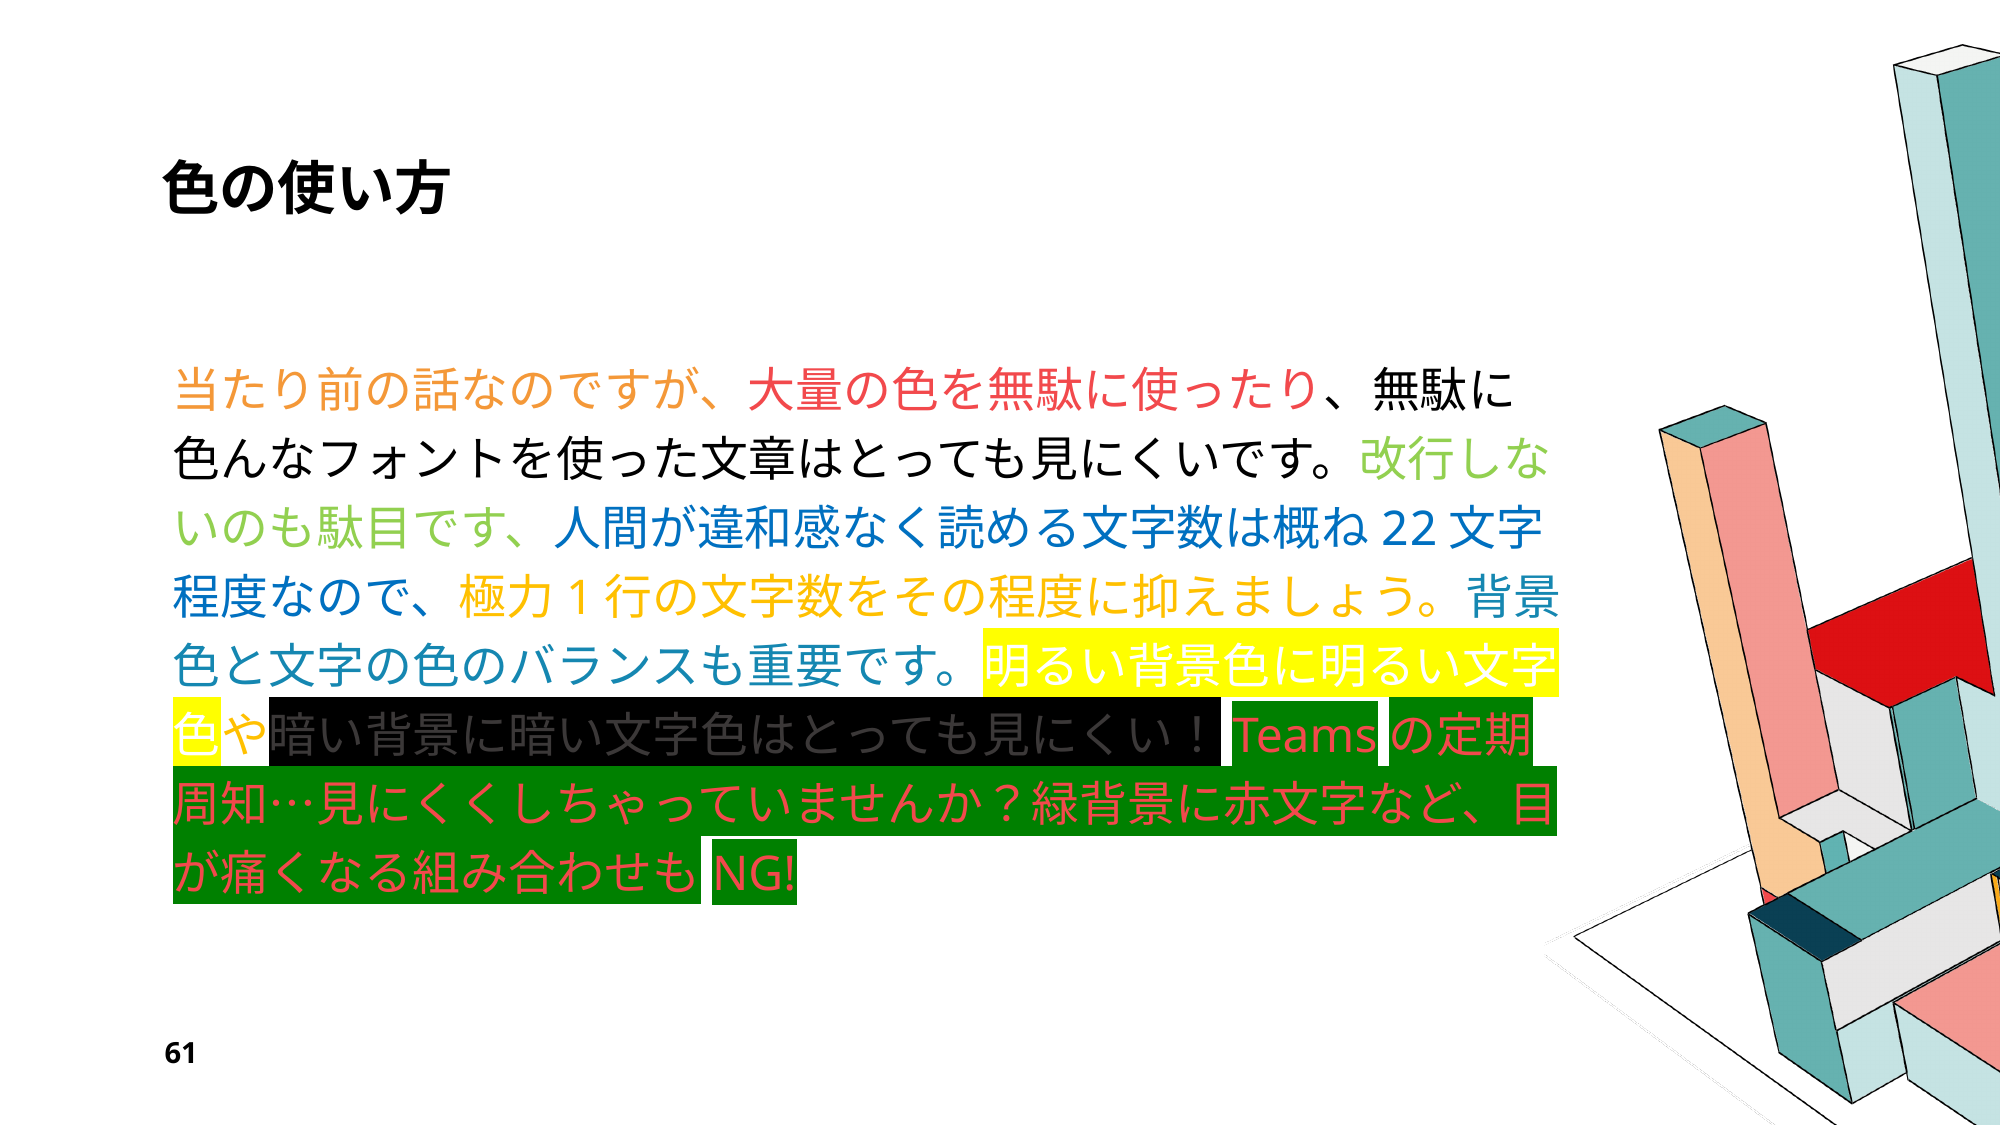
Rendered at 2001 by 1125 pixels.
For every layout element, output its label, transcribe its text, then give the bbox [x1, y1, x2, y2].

slide_number 61 [149, 1024, 588, 1085]
list 当たり前の話なのですが、大量の色を無駄に使ったり、無駄に色んなフォントを使った文章はとっても見にくいです。改行しないのも駄目です、人間が違和感なく読める文字数は概ね22文字程度なので、極力1行の文字数をその程度に抑えましょう。背景色と文字の色のバランスも重要です。明るい背景色に明るい文字色や暗い背景に暗い文字色はとっても見にくい！Teamsの定期周知…見にくくしちゃっていませんか？緑背景に赤文字など、目が痛くなる組み合わせもNG! [142, 339, 1579, 913]
title 色の使い方 [146, 11, 1508, 230]
picture [1544, 43, 2000, 1125]
